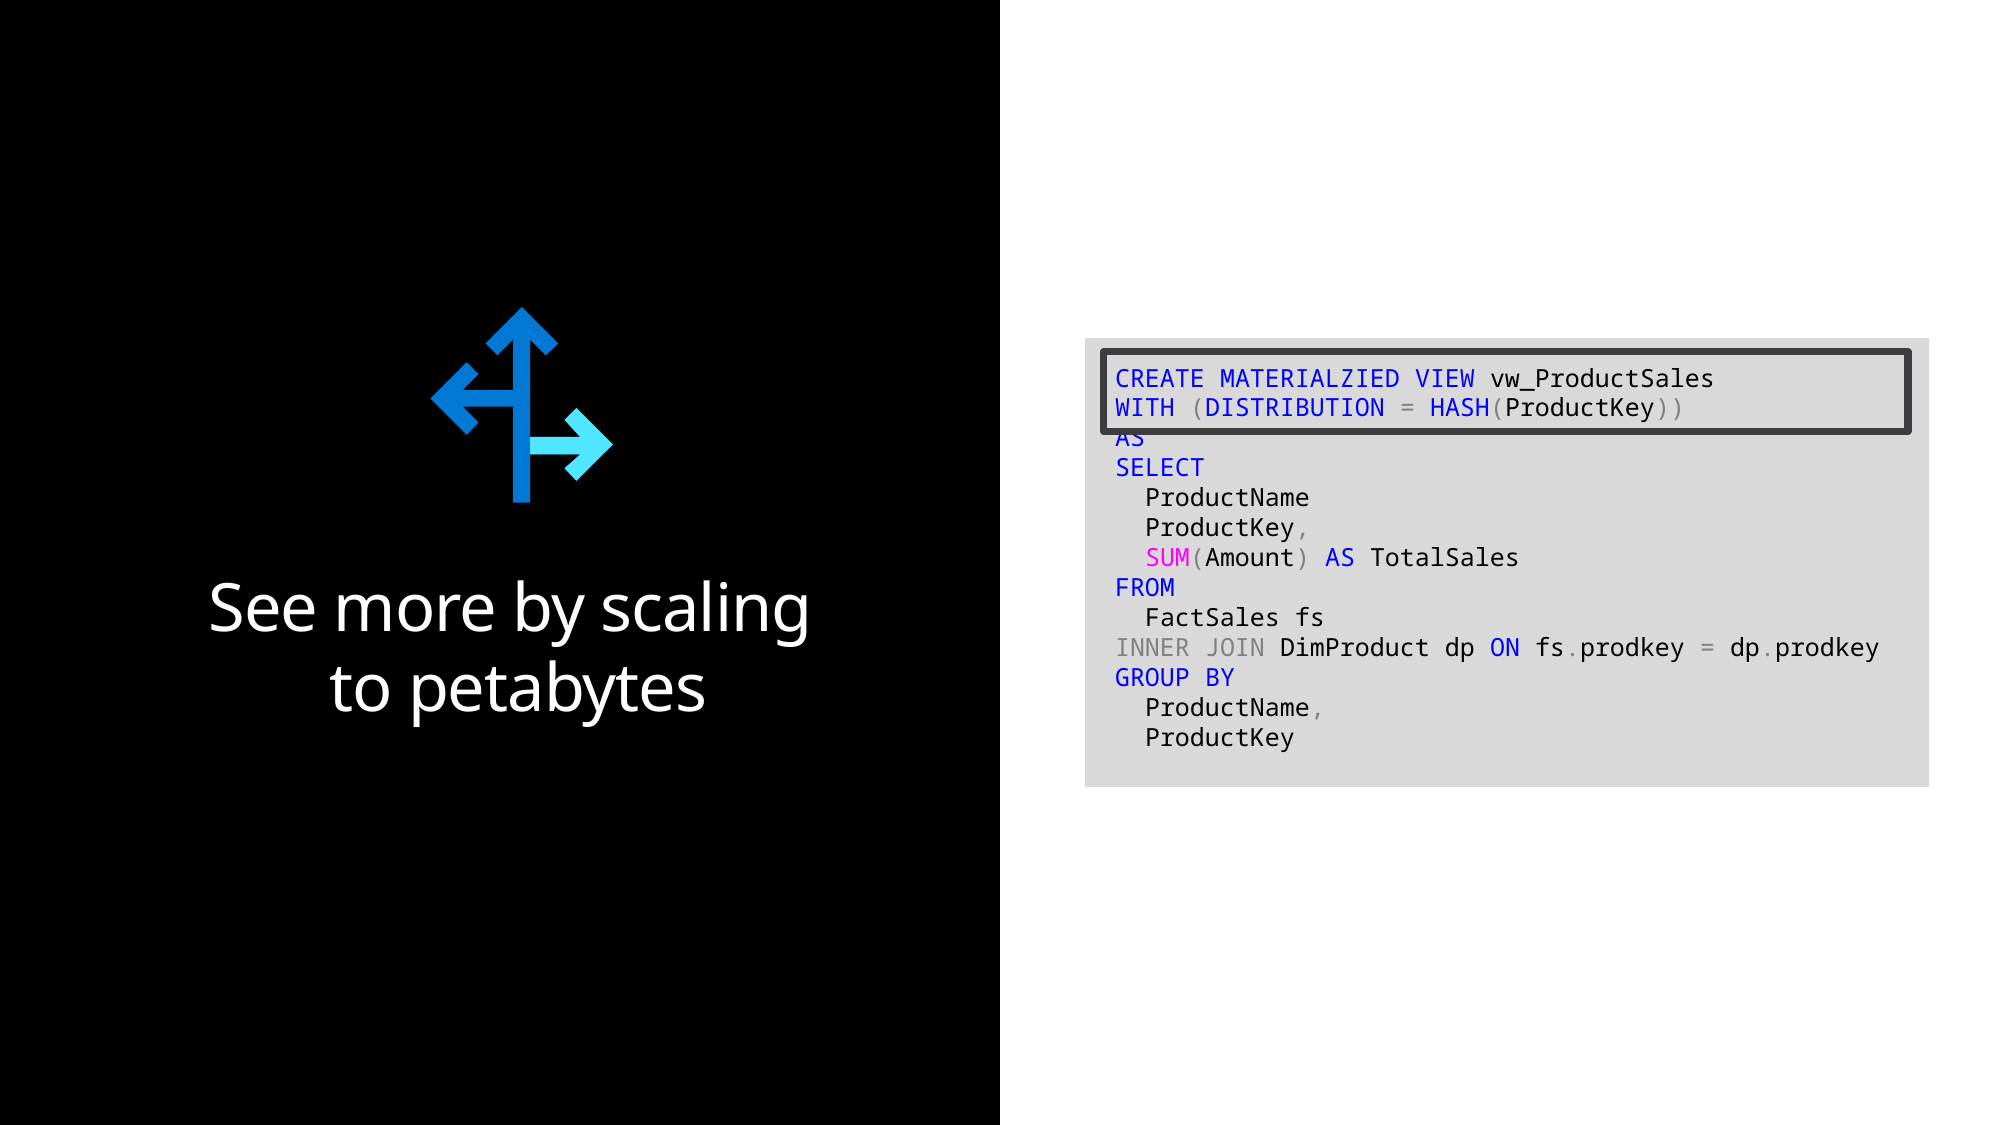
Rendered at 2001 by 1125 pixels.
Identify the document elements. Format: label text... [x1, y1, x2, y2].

text_box CREATE MATERIALZIED VIEW vw_ProductSales WITH (DISTRIBUTION = HASH(ProductKey)) AS SELECT ProductName ProductKey, SUM(Amount) AS TotalSales FROM FactSales fs INNER JOIN DimProduct dp ON fs.prodkey = dp.prodkey GROUP BY ProductName, ProductKey [1084, 337, 1930, 788]
text_box [1103, 351, 1909, 432]
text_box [430, 306, 614, 503]
title See more by scaling to petabytes [96, 564, 941, 737]
